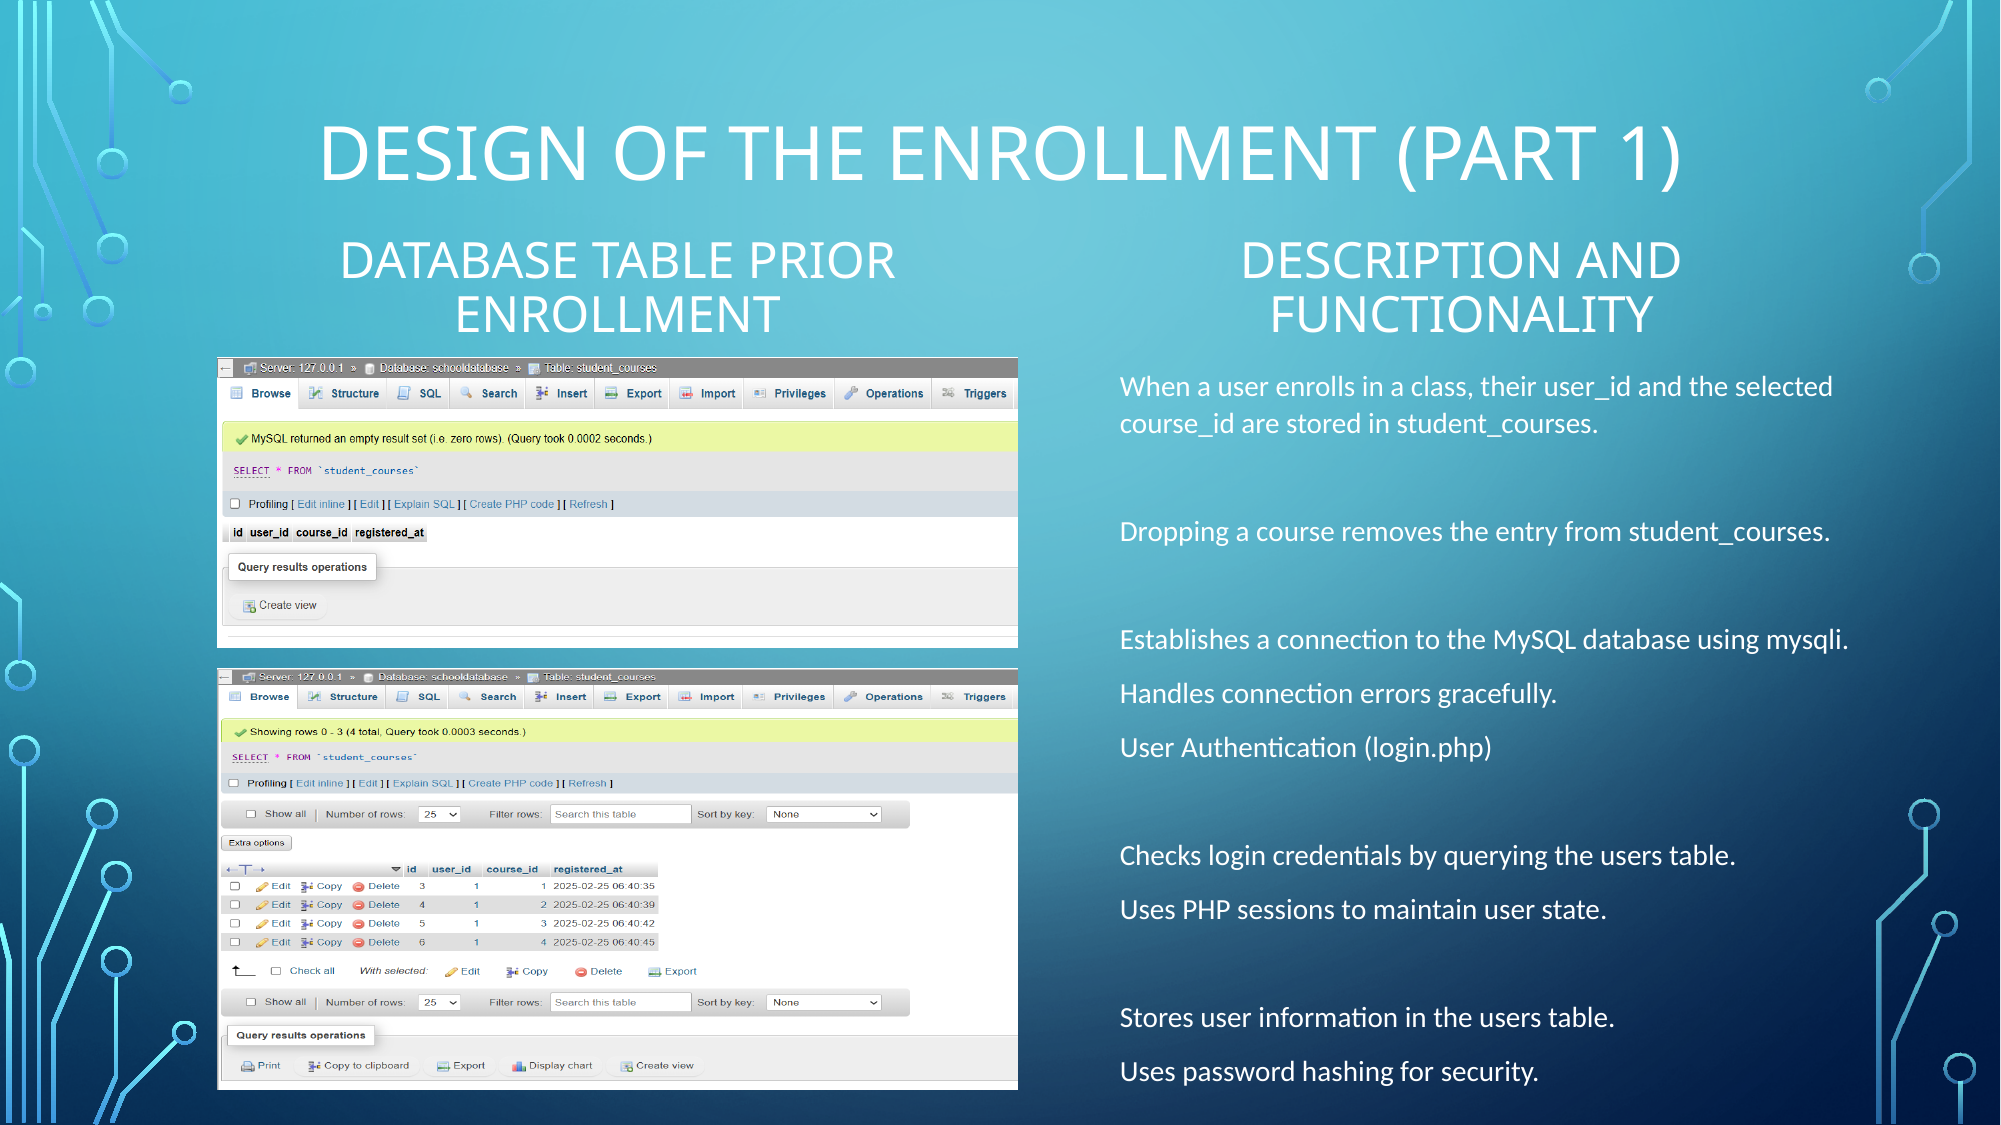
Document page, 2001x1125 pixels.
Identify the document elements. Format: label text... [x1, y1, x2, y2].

text_box When a user enrolls in a class, their user_id and the selected course_id are stored in student_courses. Dropping a course removes the entry from student_courses. Establishes a connection to the MySQL database using mysqli. Handles connection errors gracefully. User Authentication (login.php) Checks login credentials by querying the users table. Uses PHP sessions to maintain user state. Stores user information in the users table. Uses password hashing for security. [1104, 357, 1906, 1096]
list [216, 356, 1018, 648]
list DESCRIPTION AND FUNCTIONALITY [1080, 222, 1843, 358]
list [217, 668, 1018, 1090]
list Database table prior enrollment [235, 222, 999, 356]
title DESIGN OF THE enrollment (part 1) [187, 35, 1813, 278]
